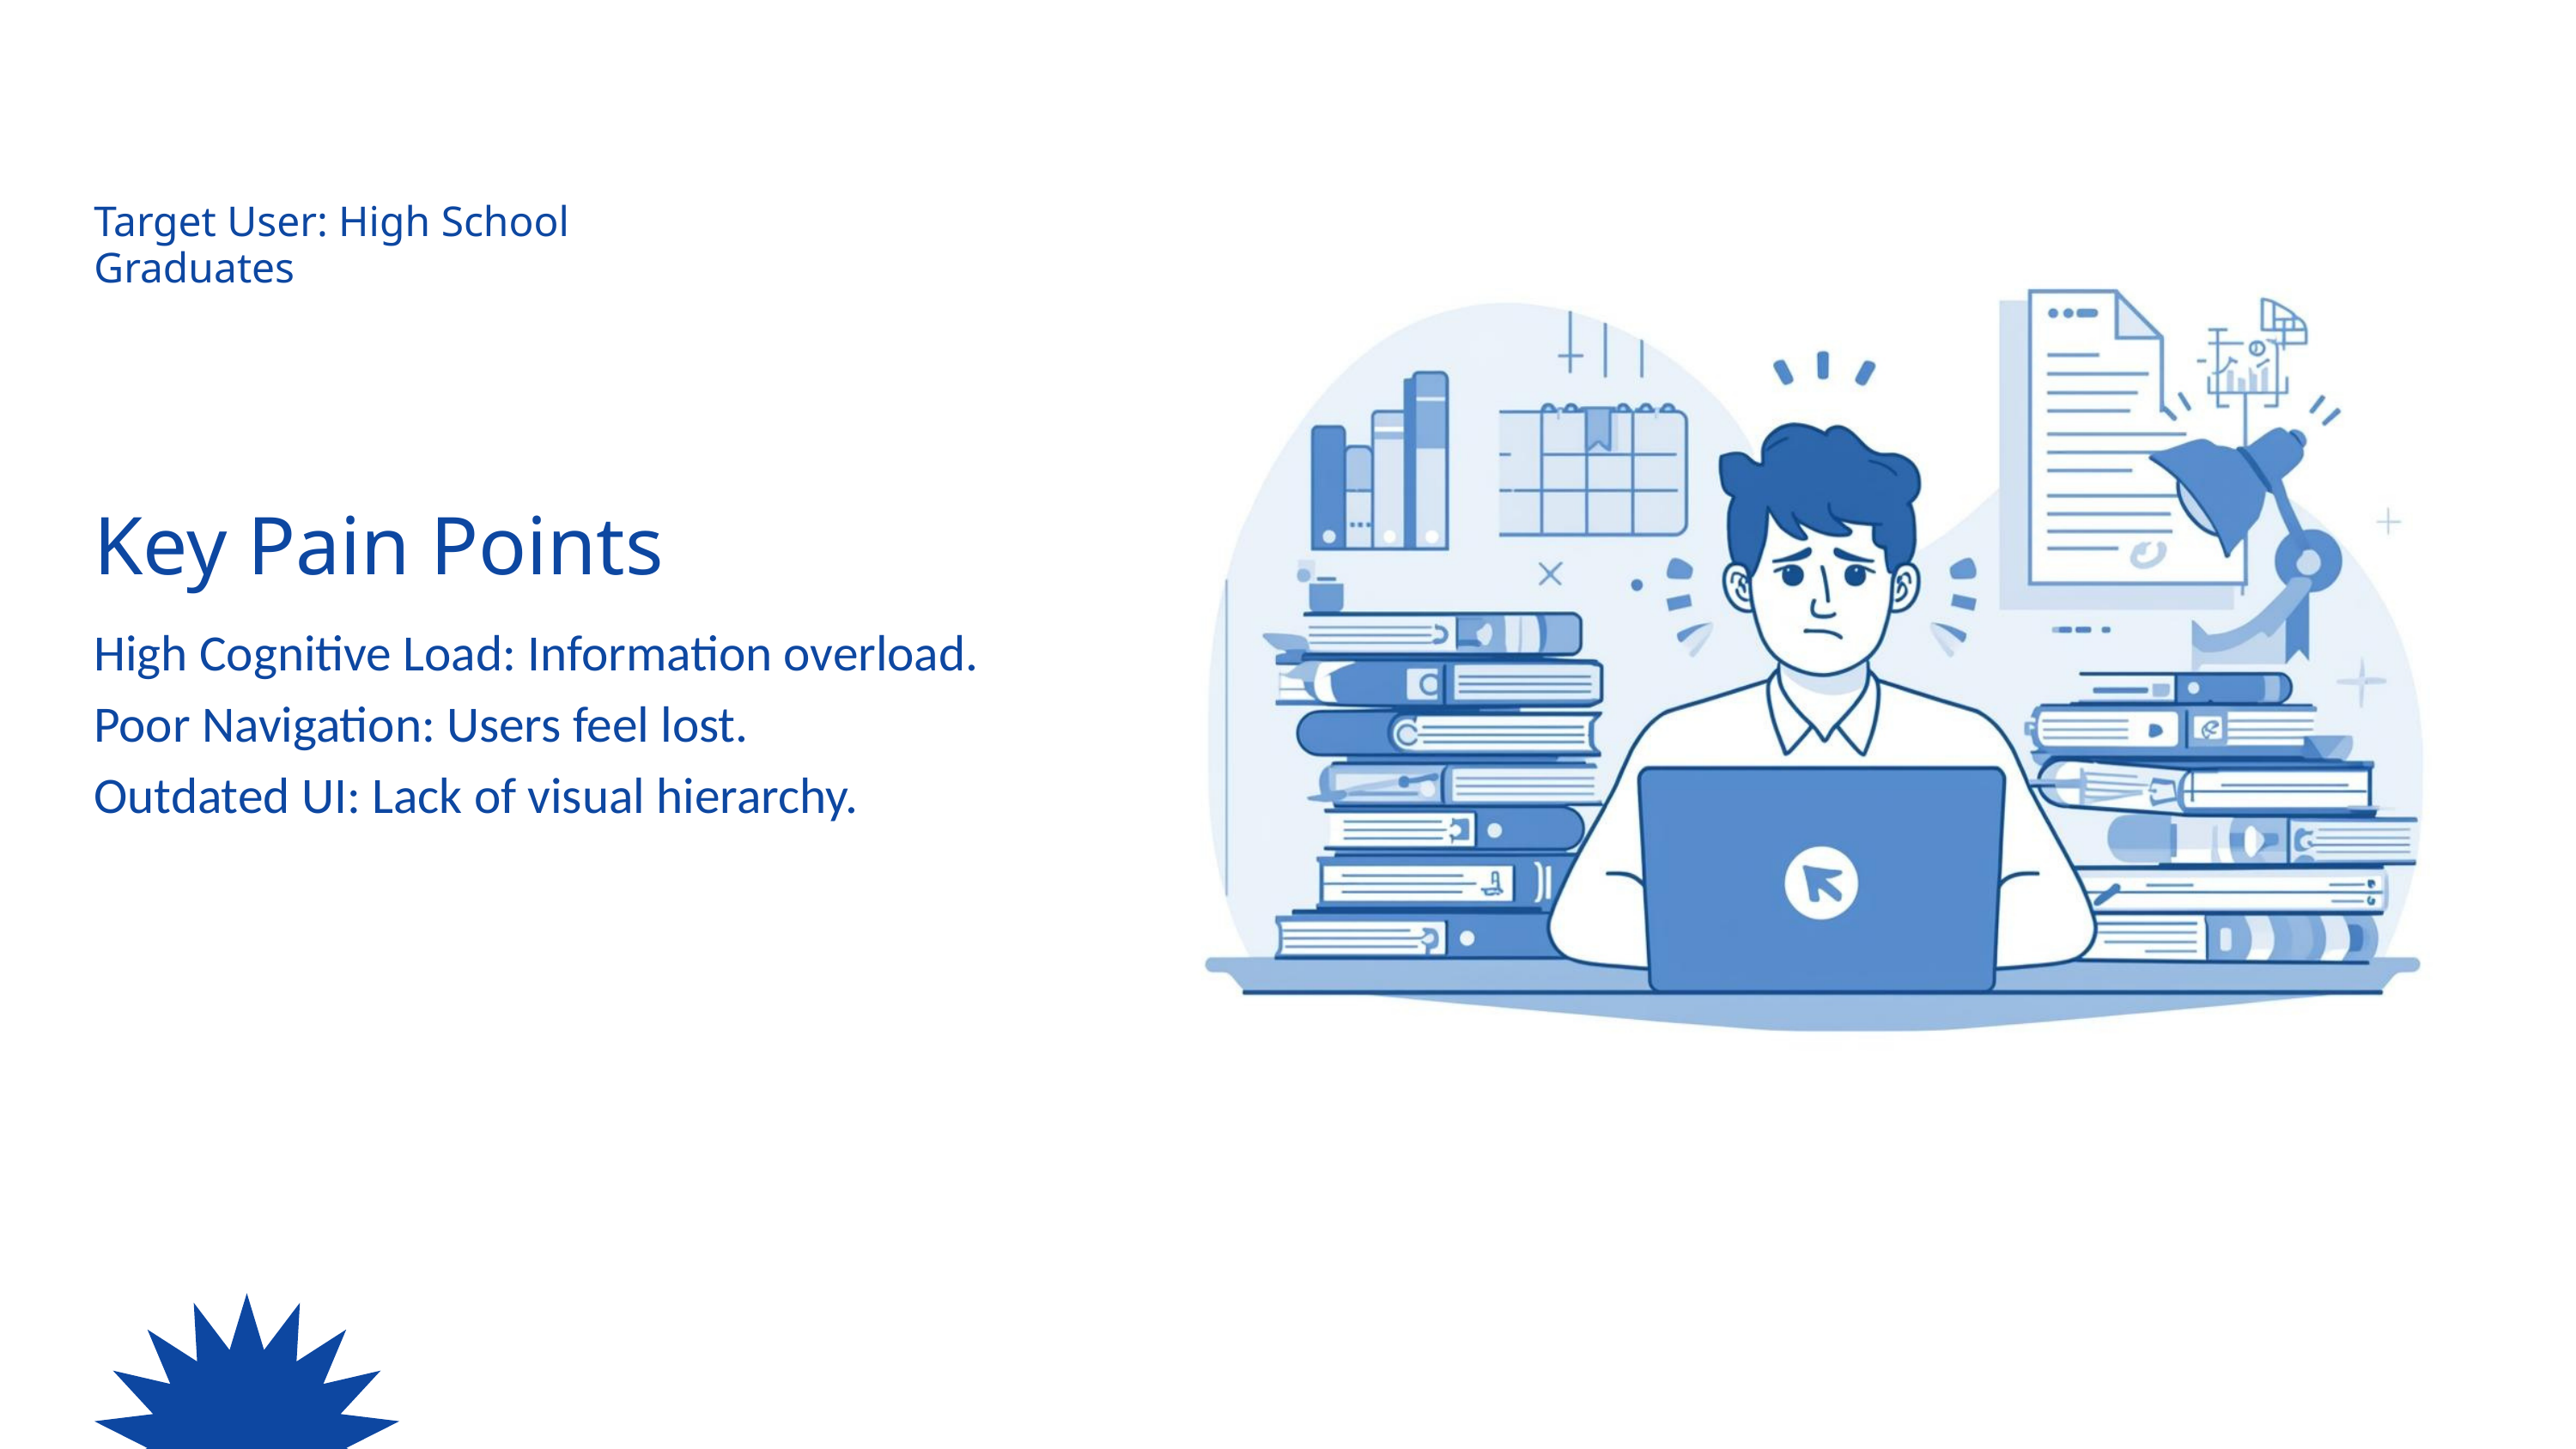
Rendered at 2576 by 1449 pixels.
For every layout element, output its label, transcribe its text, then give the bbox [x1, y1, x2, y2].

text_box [1063, 167, 2576, 1145]
text_box Target User: High School Graduates [94, 198, 745, 292]
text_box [94, 1293, 400, 1449]
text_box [94, 488, 1152, 824]
